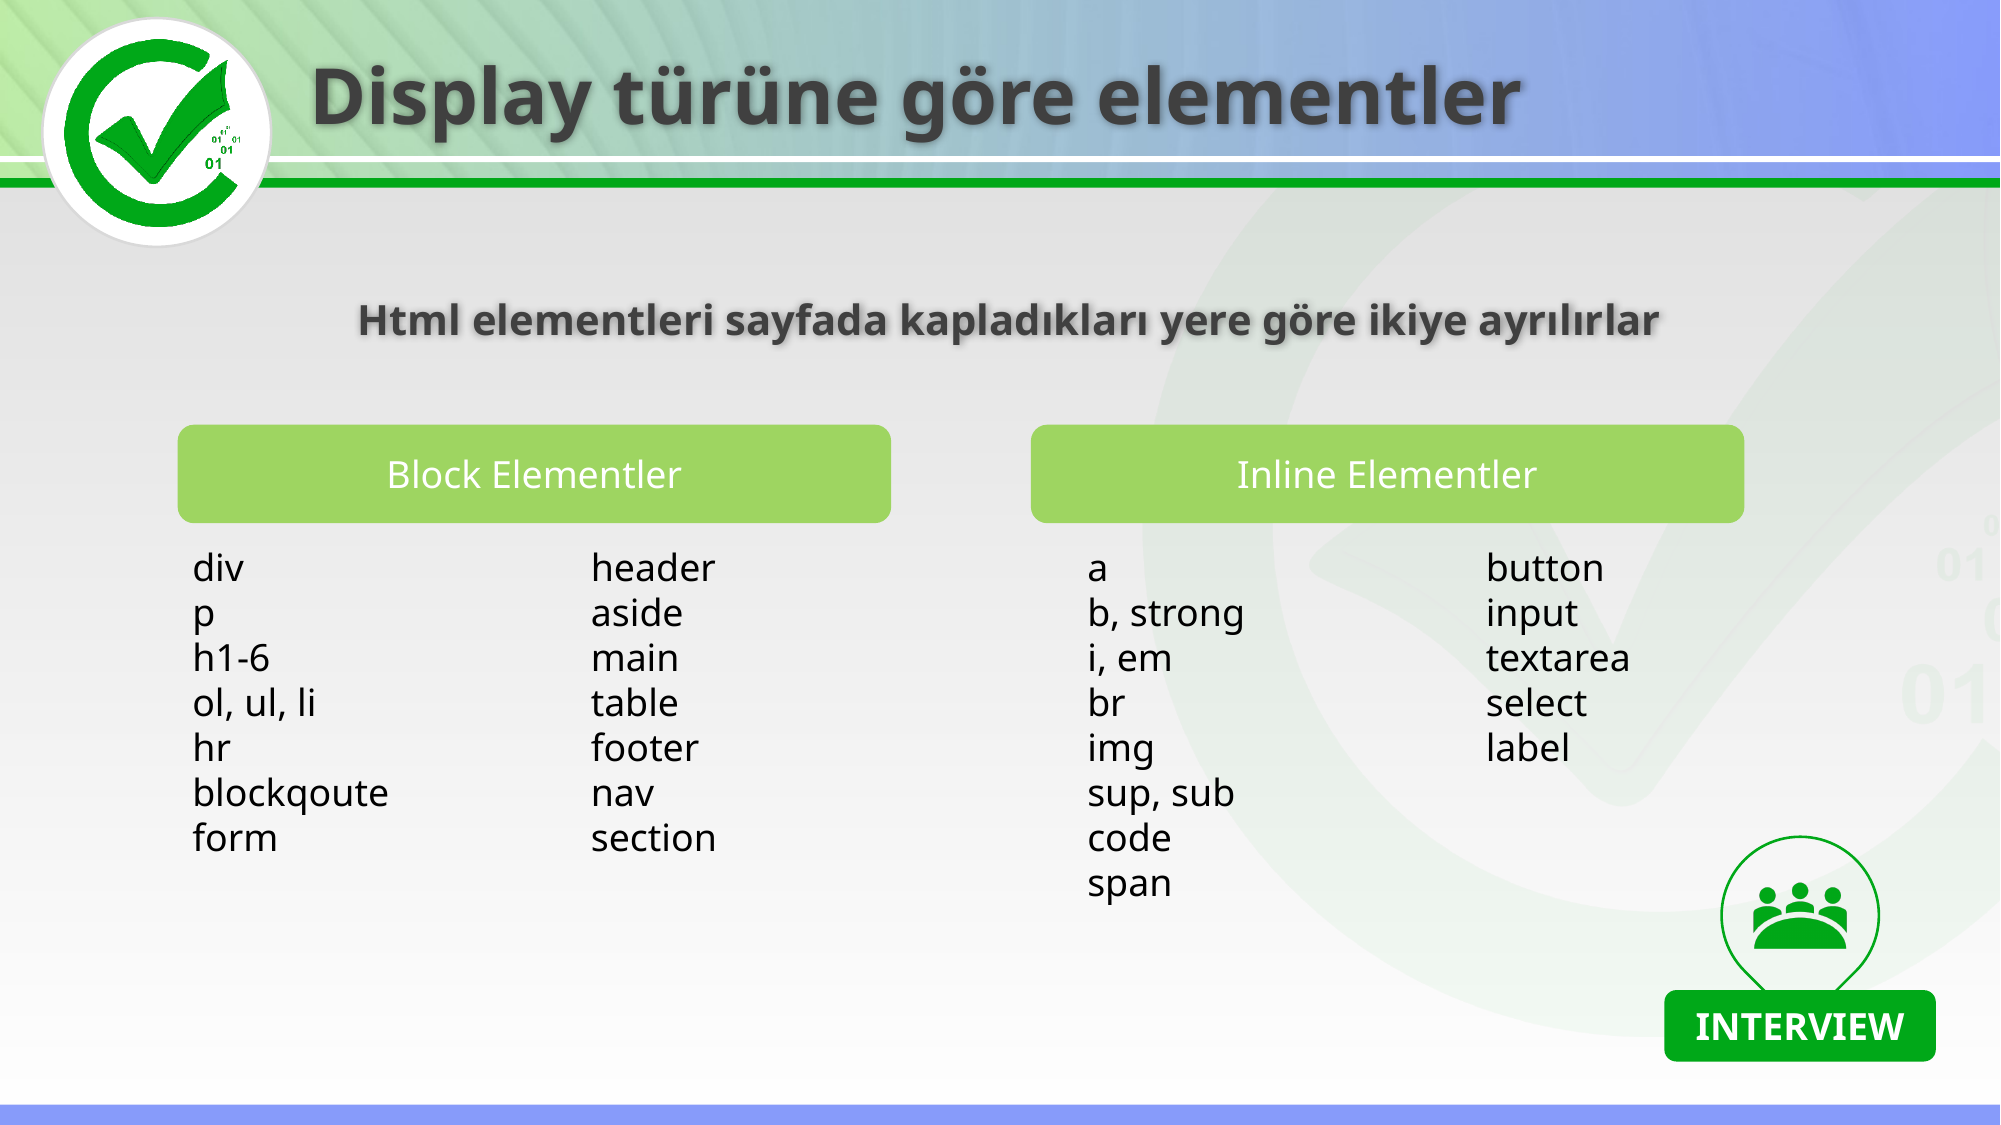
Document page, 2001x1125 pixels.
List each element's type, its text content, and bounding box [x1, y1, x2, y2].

text_box button input textarea select label [1471, 536, 1787, 822]
list Html elementleri sayfada kapladıkları yere göre ikiye ayrılırlar [108, 286, 1911, 385]
picture [0, 163, 49, 178]
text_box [1664, 836, 1937, 1062]
text_box header aside main table footer nav section [576, 536, 892, 912]
text_box div p h1-6 ol, ul, li hr blockqoute form [177, 536, 493, 867]
picture [0, 0, 2001, 1037]
text_box a b, strong i, em br img sup, sub code span [1072, 536, 1388, 912]
text_box Inline Elementler [1029, 423, 1746, 525]
text_box Block Elementler [176, 423, 893, 525]
list Display türüne göre elementler [294, 39, 1936, 148]
